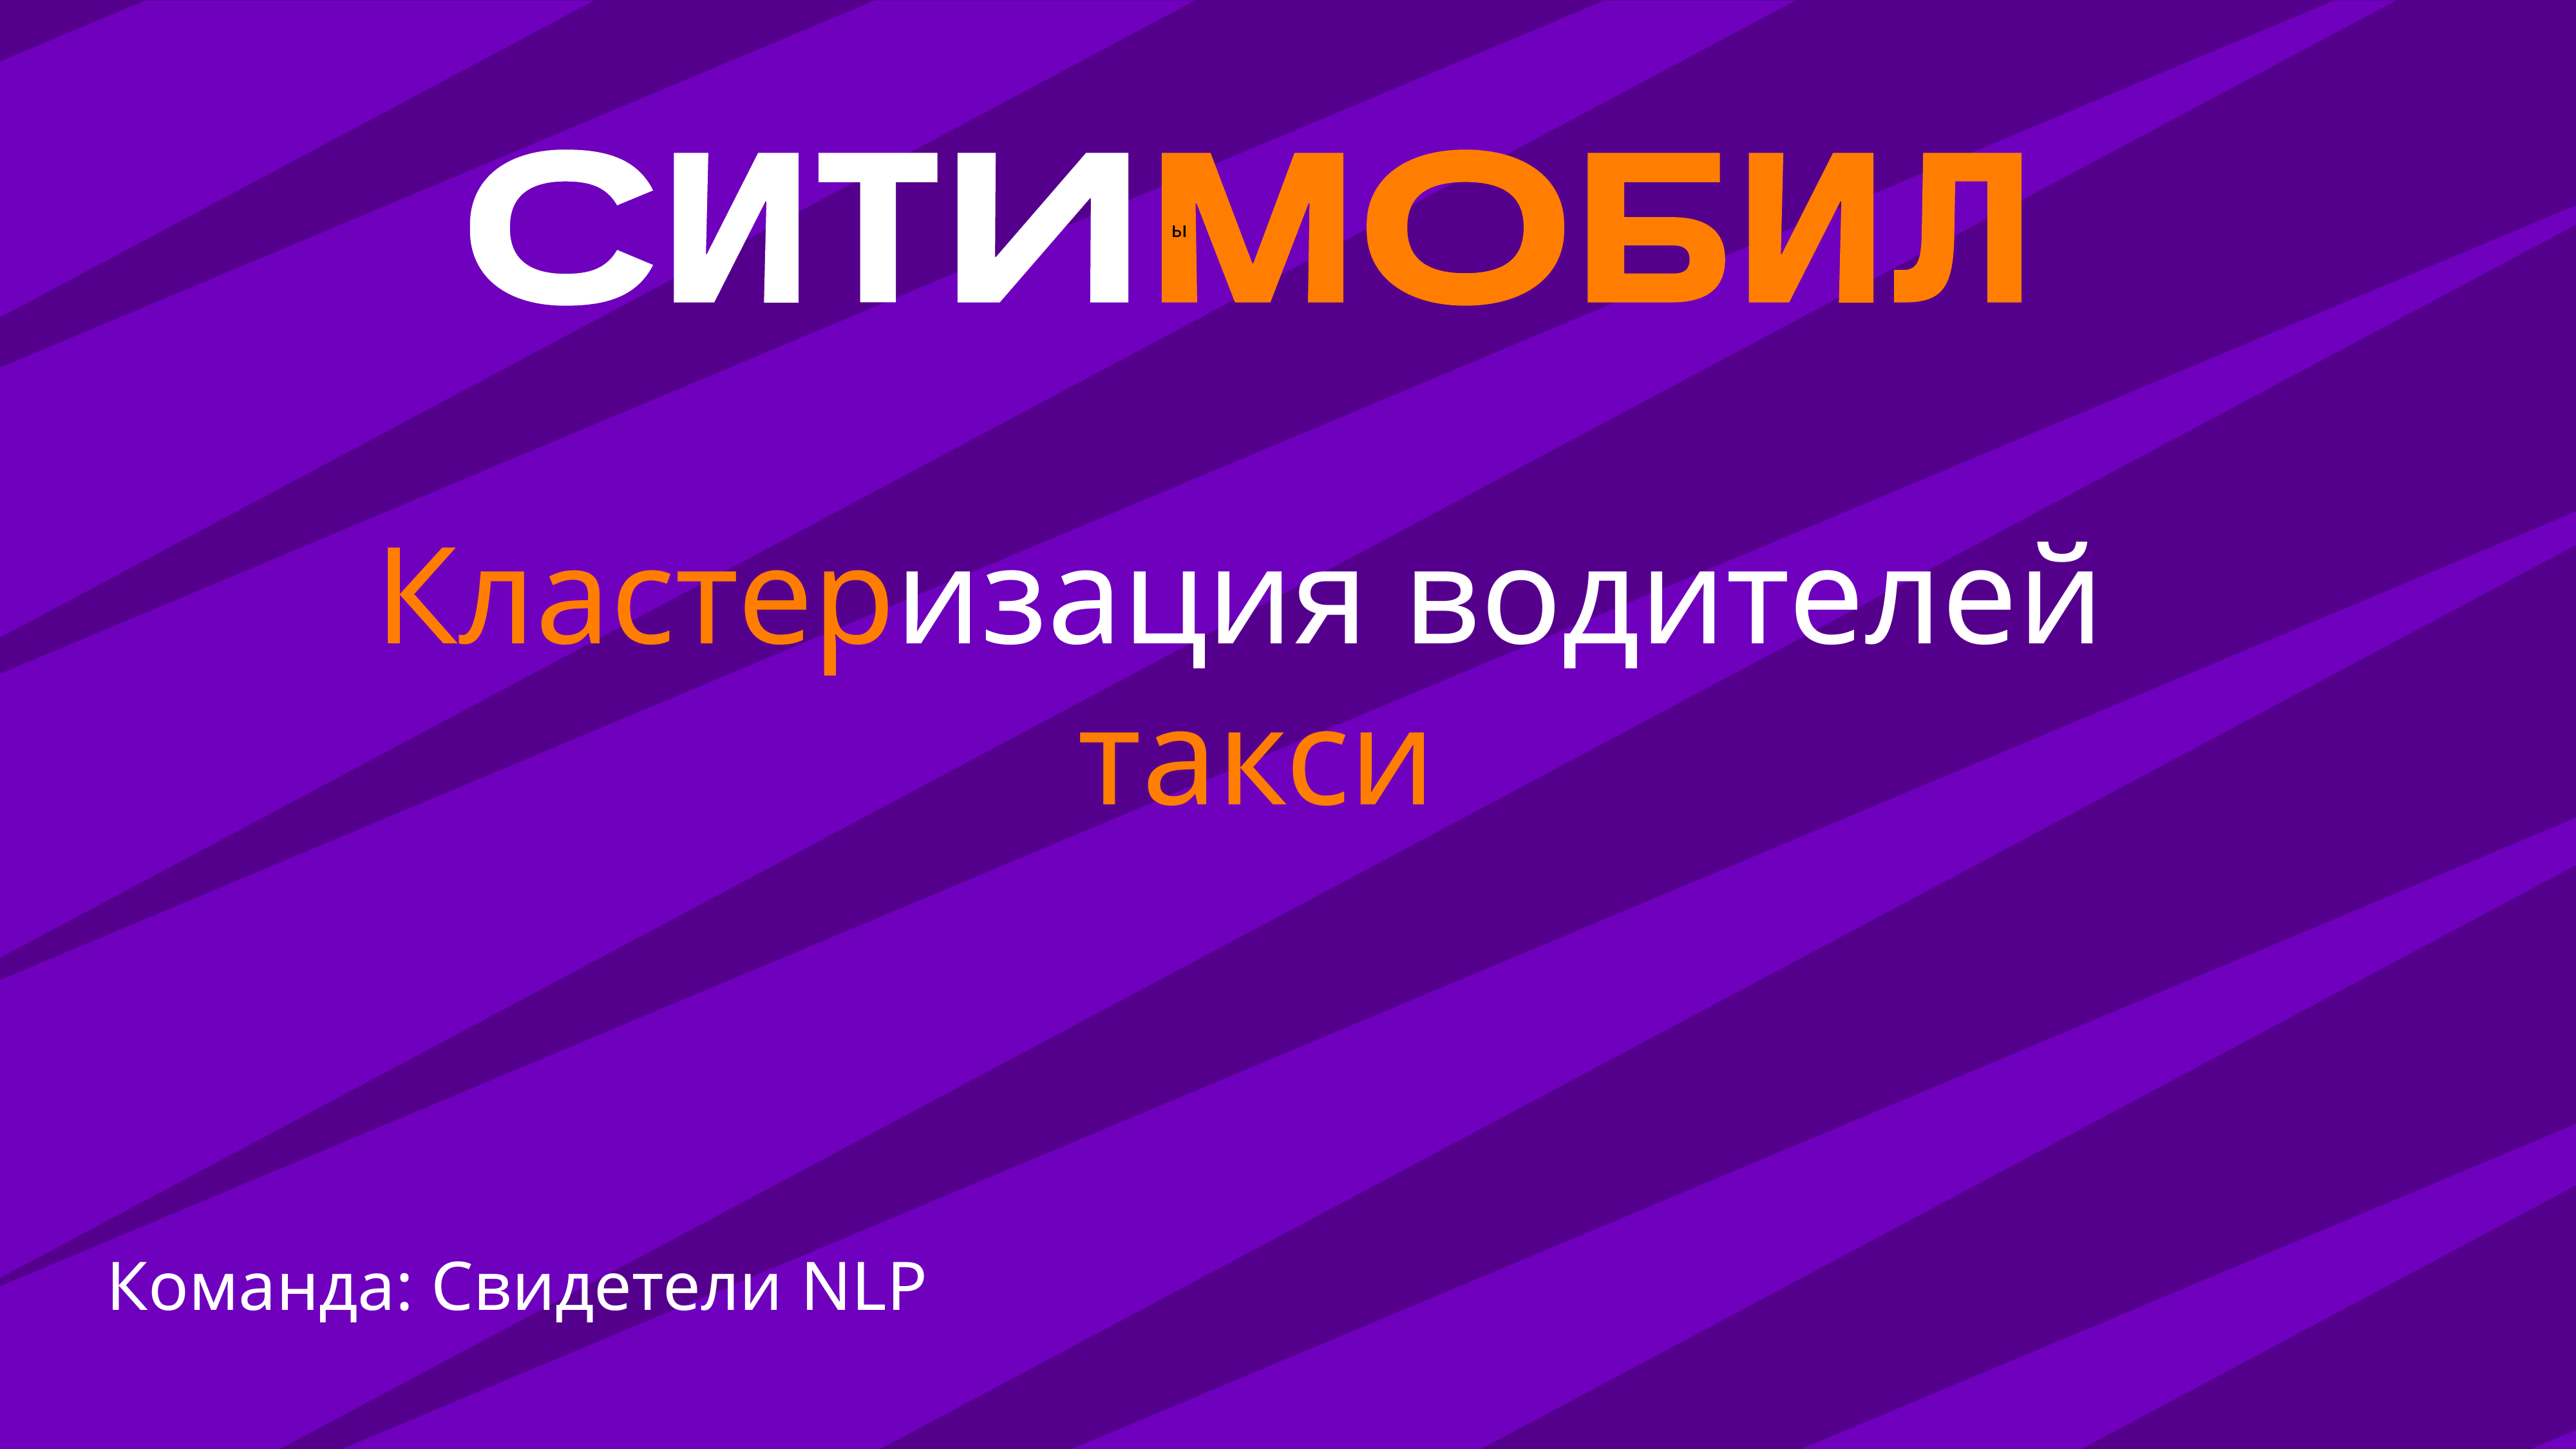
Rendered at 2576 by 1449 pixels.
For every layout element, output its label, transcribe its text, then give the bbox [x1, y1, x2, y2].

text_box Команда: Свидетели NLP [97, 1238, 938, 1329]
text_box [469, 149, 2022, 306]
text_box Кластеризация водителей такси [365, 504, 2149, 837]
